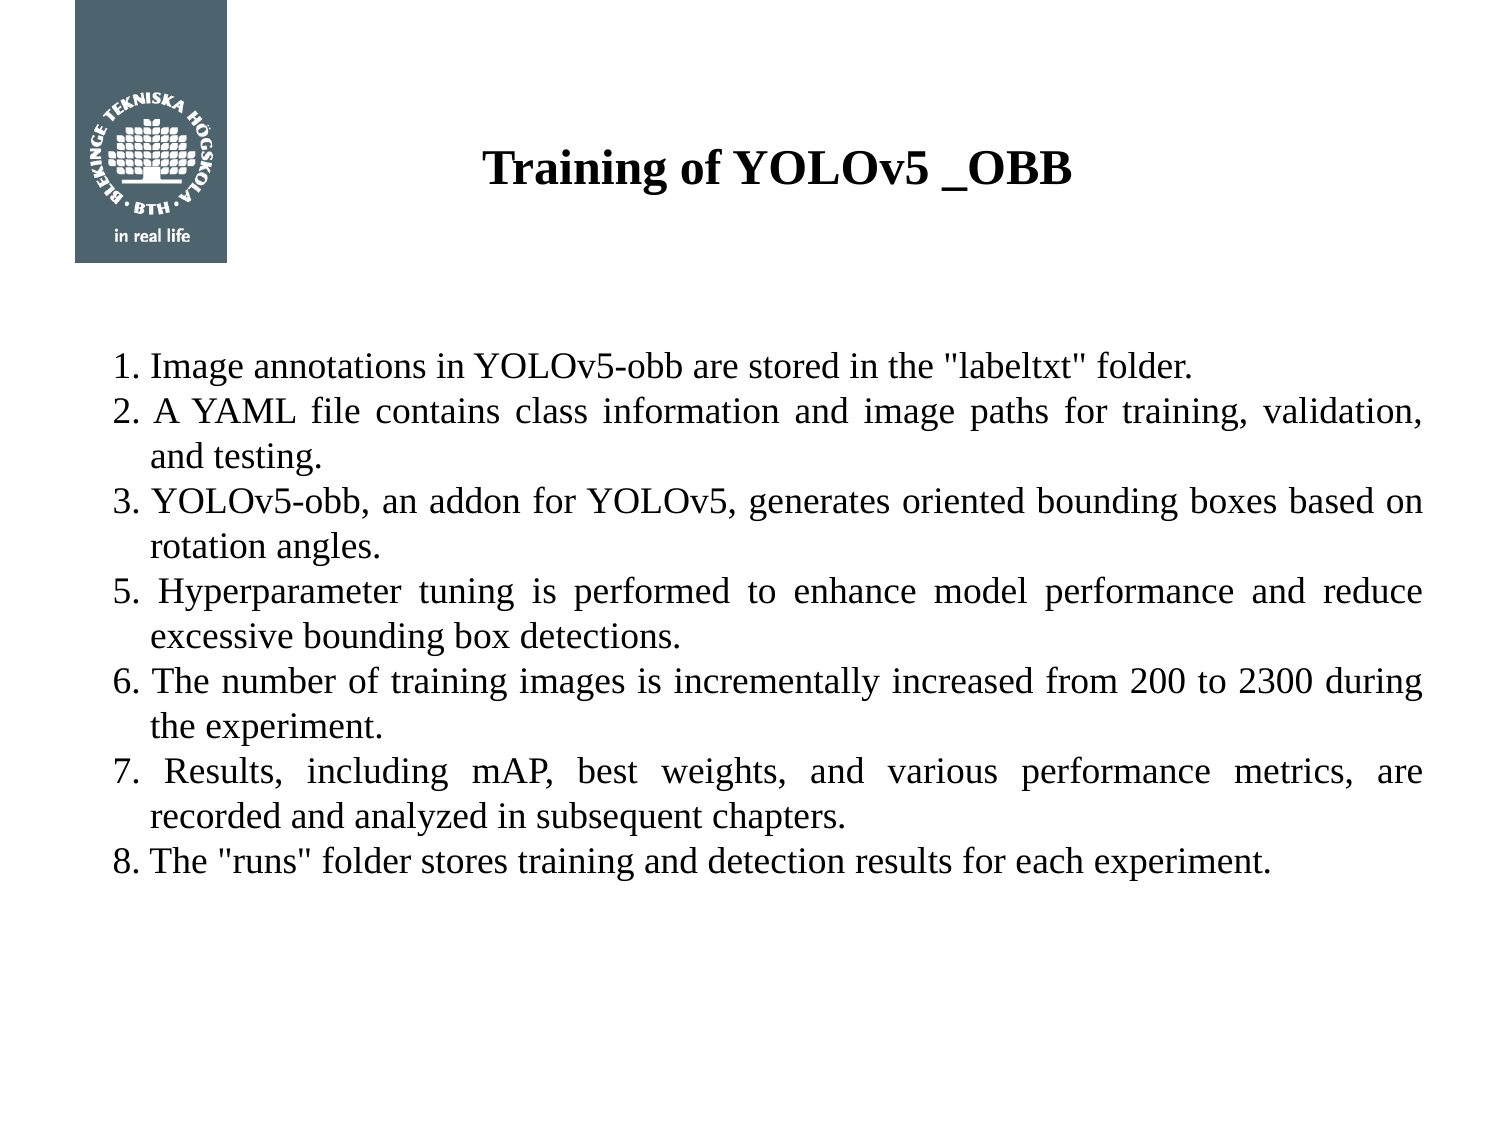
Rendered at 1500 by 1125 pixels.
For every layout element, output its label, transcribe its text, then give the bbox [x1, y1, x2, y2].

picture [75, 0, 227, 263]
subtitle 1. Image annotations in YOLOv5-obb are stored in the "labeltxt" folder. 2. A YAML file contains class information and image paths for training, validation, and testing. 3. YOLOv5-obb, an addon for YOLOv5, generates oriented bounding boxes based on rotation angles. 5. Hyperparameter tuning is performed to enhance model performance and reduce excessive bounding box detections. 6. The number of training images is incrementally increased from 200 to 2300 during the experiment. 7. Results, including mAP, best weights, and various performance metrics, are recorded and analyzed in subsequent chapters. 8. The "runs" folder stores training and detection results for each experiment. [75, 338, 1425, 884]
title Training of YOLOv5 _OBB [482, 134, 1188, 196]
